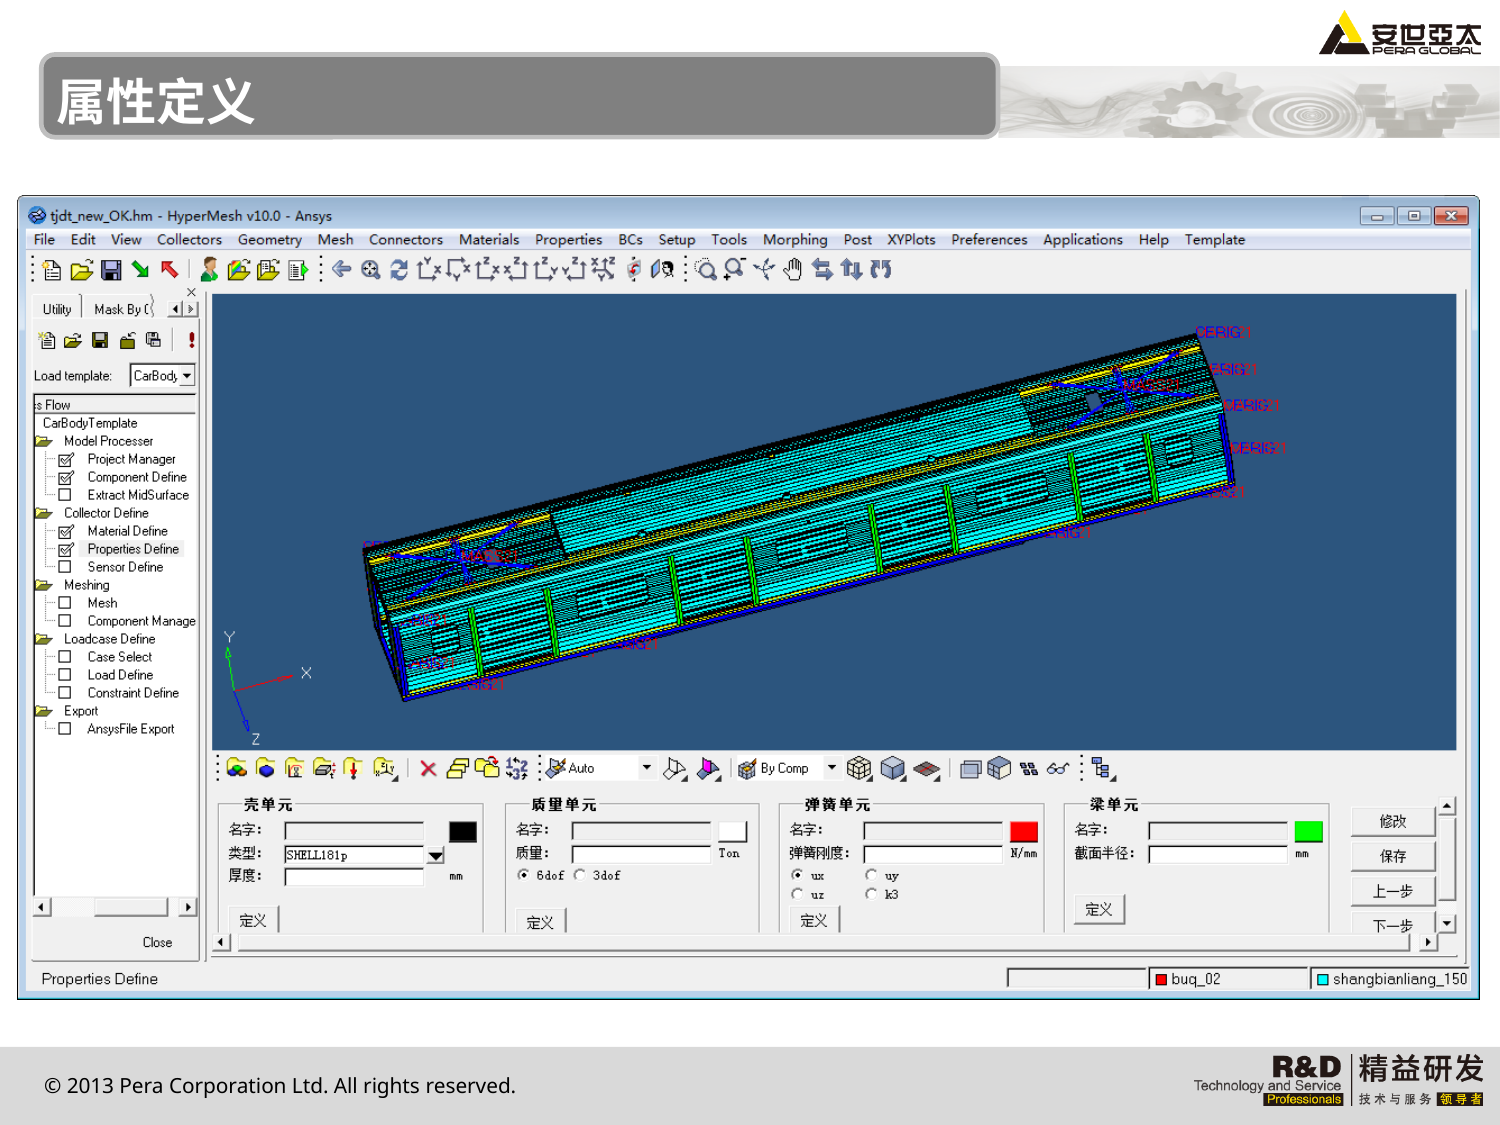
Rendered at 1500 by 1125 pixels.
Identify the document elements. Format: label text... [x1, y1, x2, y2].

picture [1194, 1054, 1483, 1106]
picture [17, 194, 1481, 1000]
title 属性定义 [41, 30, 1247, 171]
picture [1316, 7, 1483, 55]
